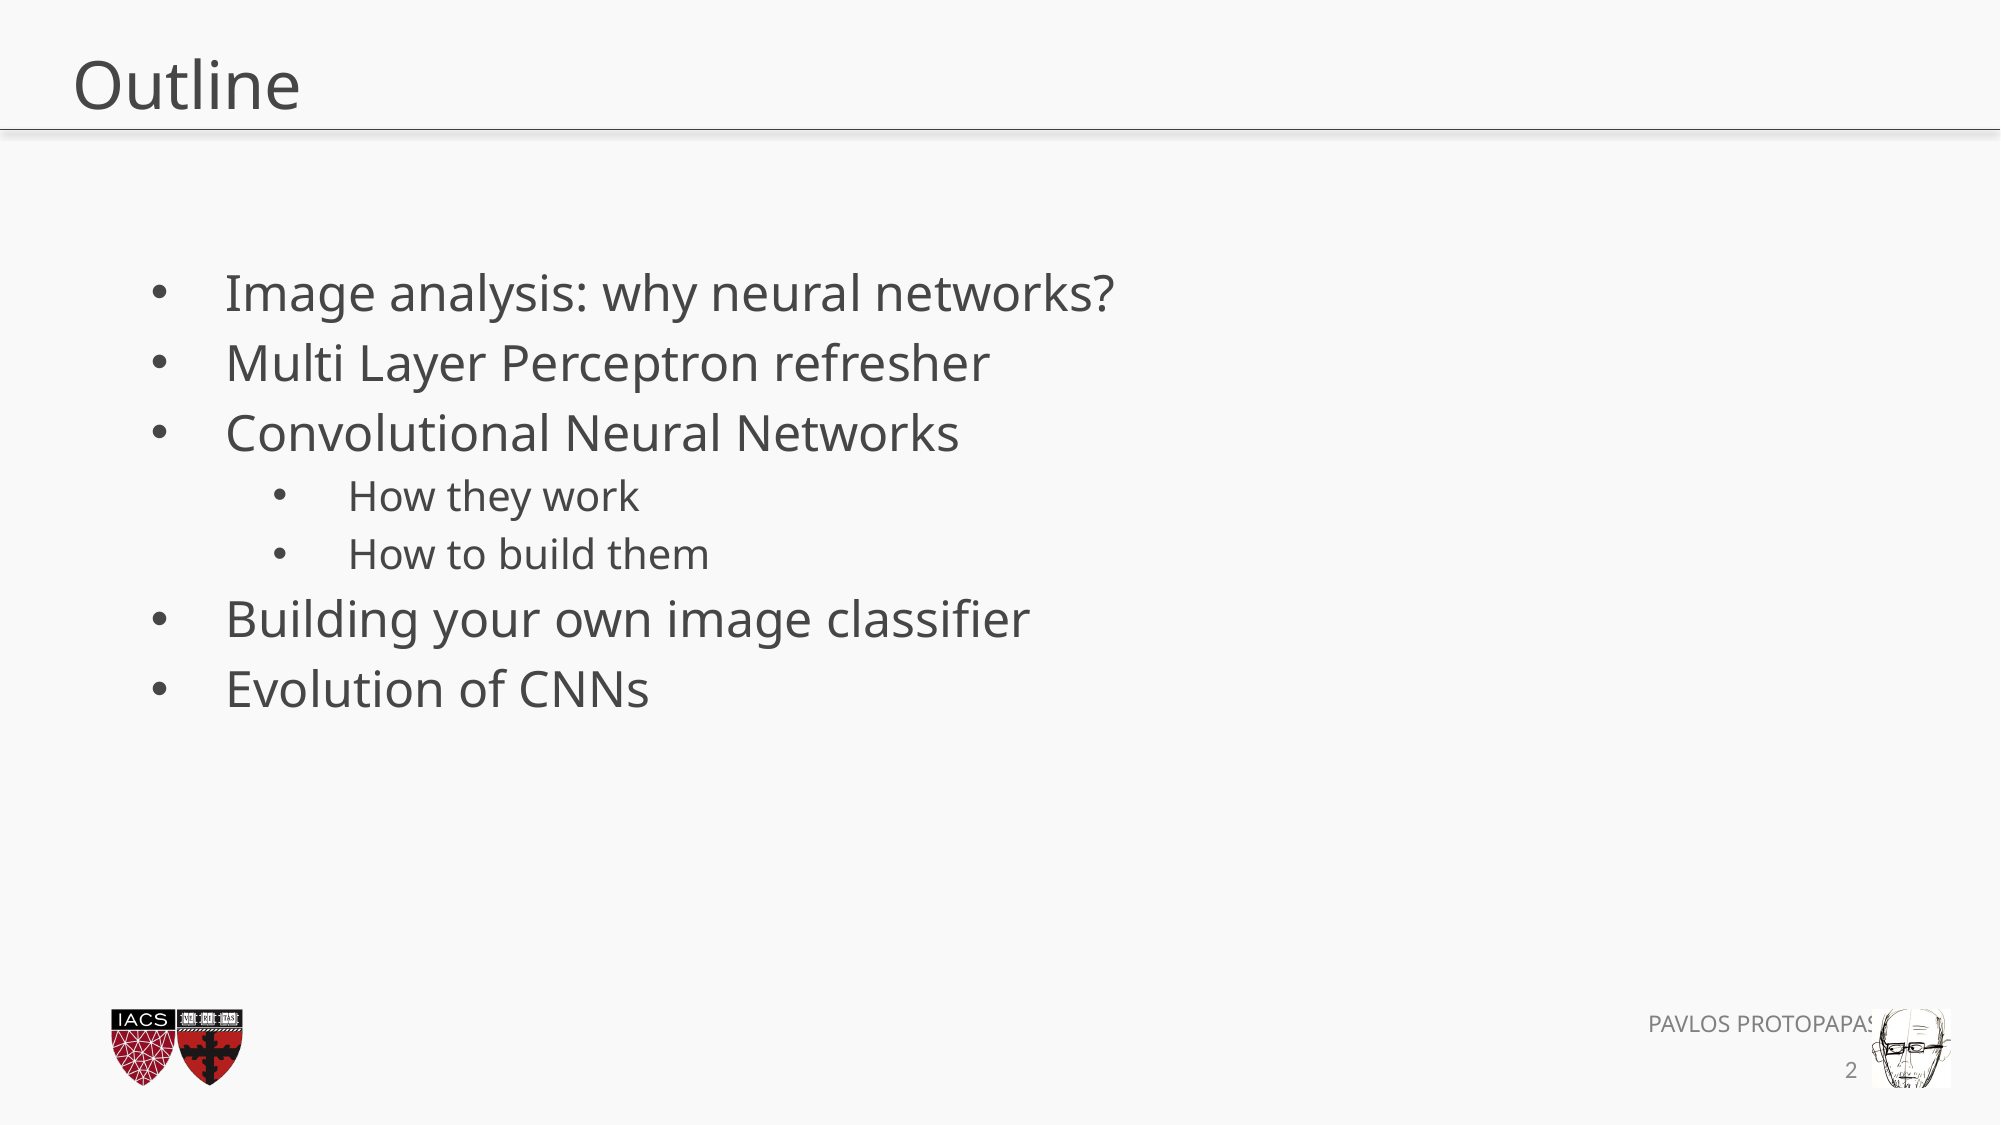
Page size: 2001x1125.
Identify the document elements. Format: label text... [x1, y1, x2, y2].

slide_number 2 [1405, 1038, 1873, 1099]
title Outline [57, 35, 1943, 162]
picture [1872, 1009, 1951, 1088]
picture [109, 1009, 243, 1086]
list Image analysis: why neural networks? Multi Layer Perceptron refresher Convolutional Neural Networks How they work How to build them Building your own image classifier Evolution of CNNs [136, 253, 1864, 1057]
